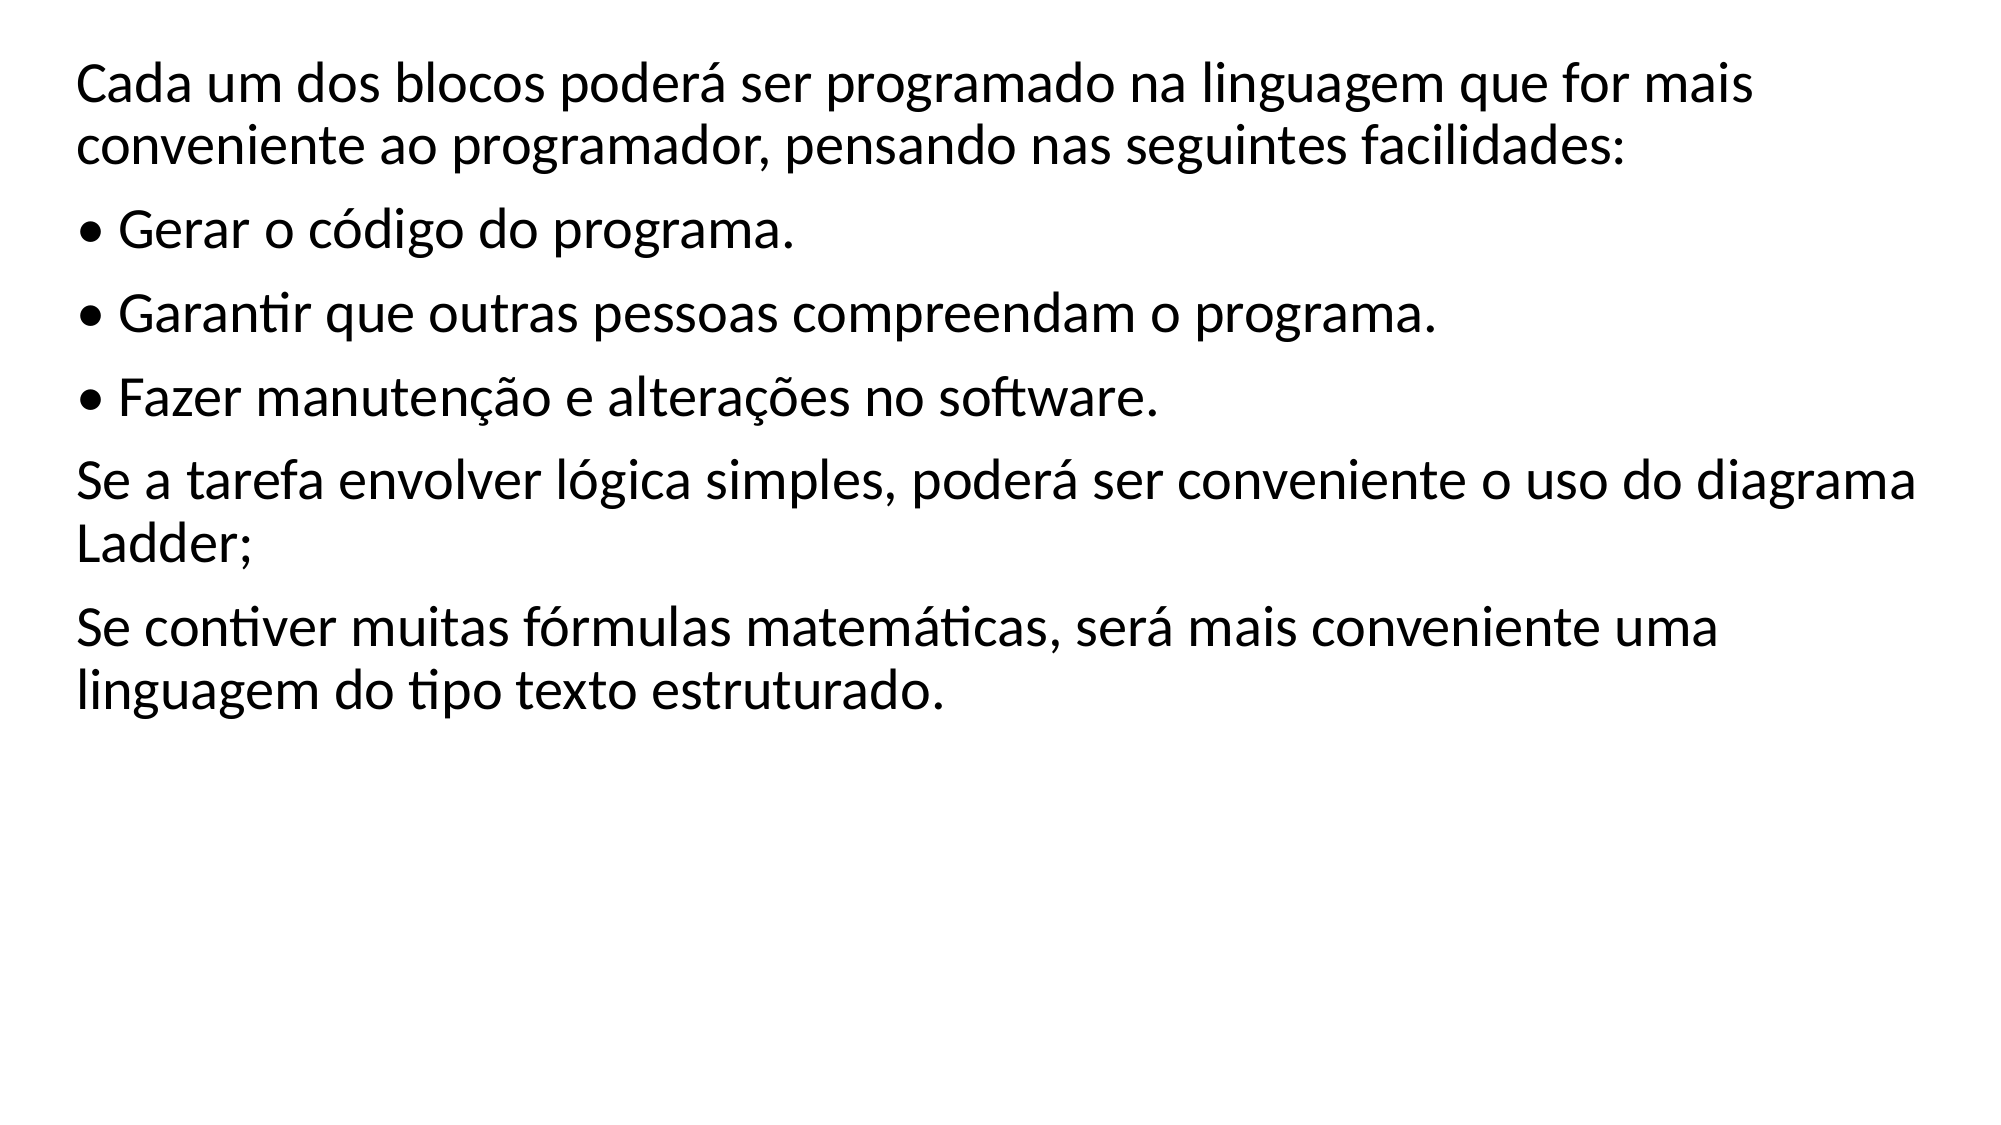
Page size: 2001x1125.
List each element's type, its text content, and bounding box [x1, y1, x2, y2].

list Cada um dos blocos poderá ser programado na linguagem que for mais conveniente ao programador, pensando nas seguintes facilidades: • Gerar o código do programa. • Garantir que outras pessoas compreendam o programa. • Fazer manutenção e alterações no software. Se a tarefa envolver lógica simples, poderá ser conveniente o uso do diagrama Ladder; Se contiver muitas fórmulas matemáticas, será mais conveniente uma linguagem do tipo texto estruturado. [61, 44, 1939, 1085]
